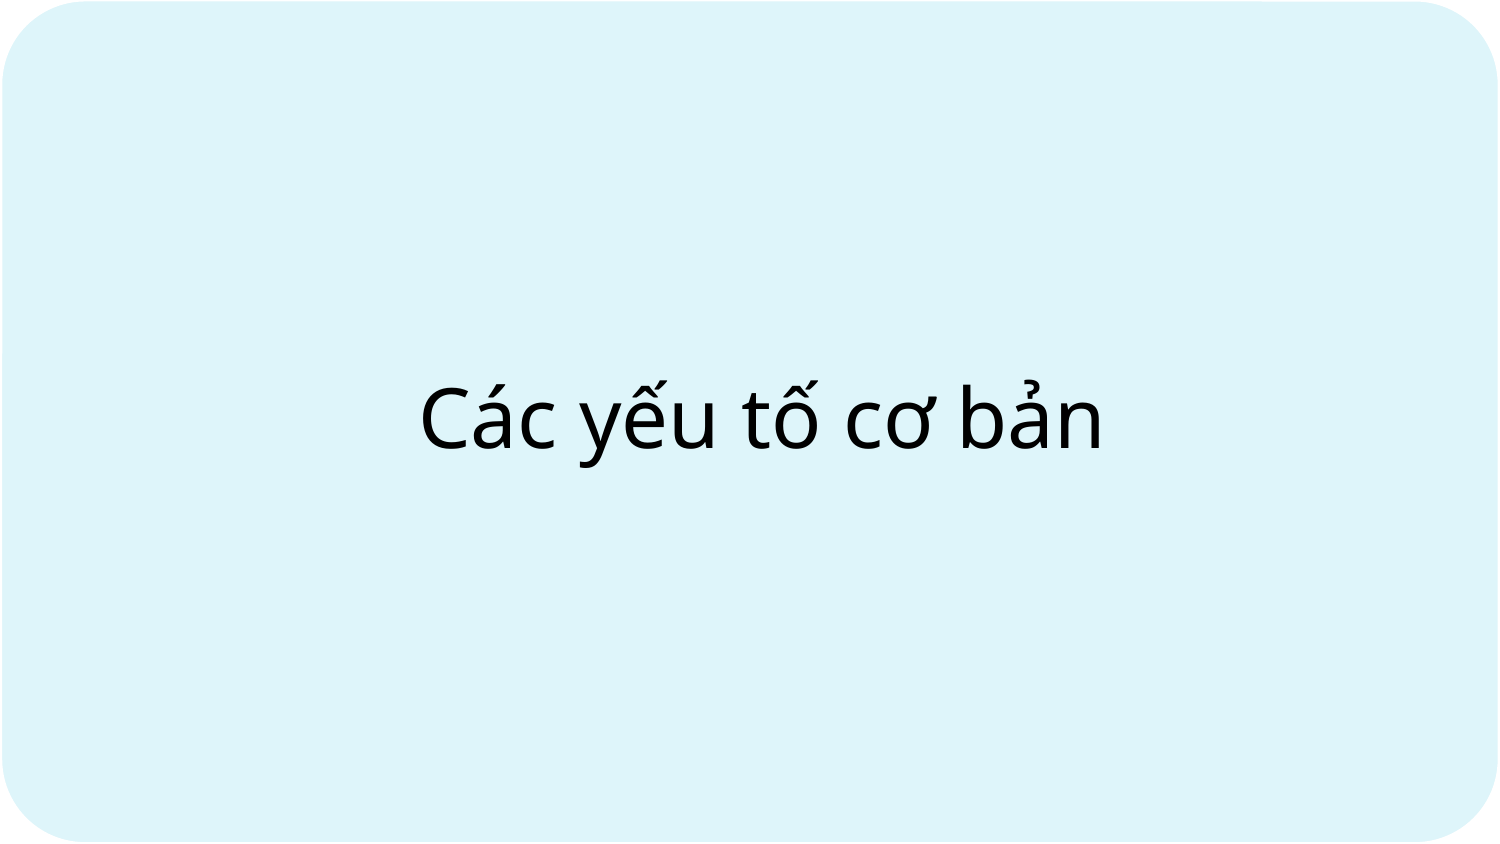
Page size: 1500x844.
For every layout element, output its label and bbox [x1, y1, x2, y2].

text_box [0, 0, 1500, 844]
